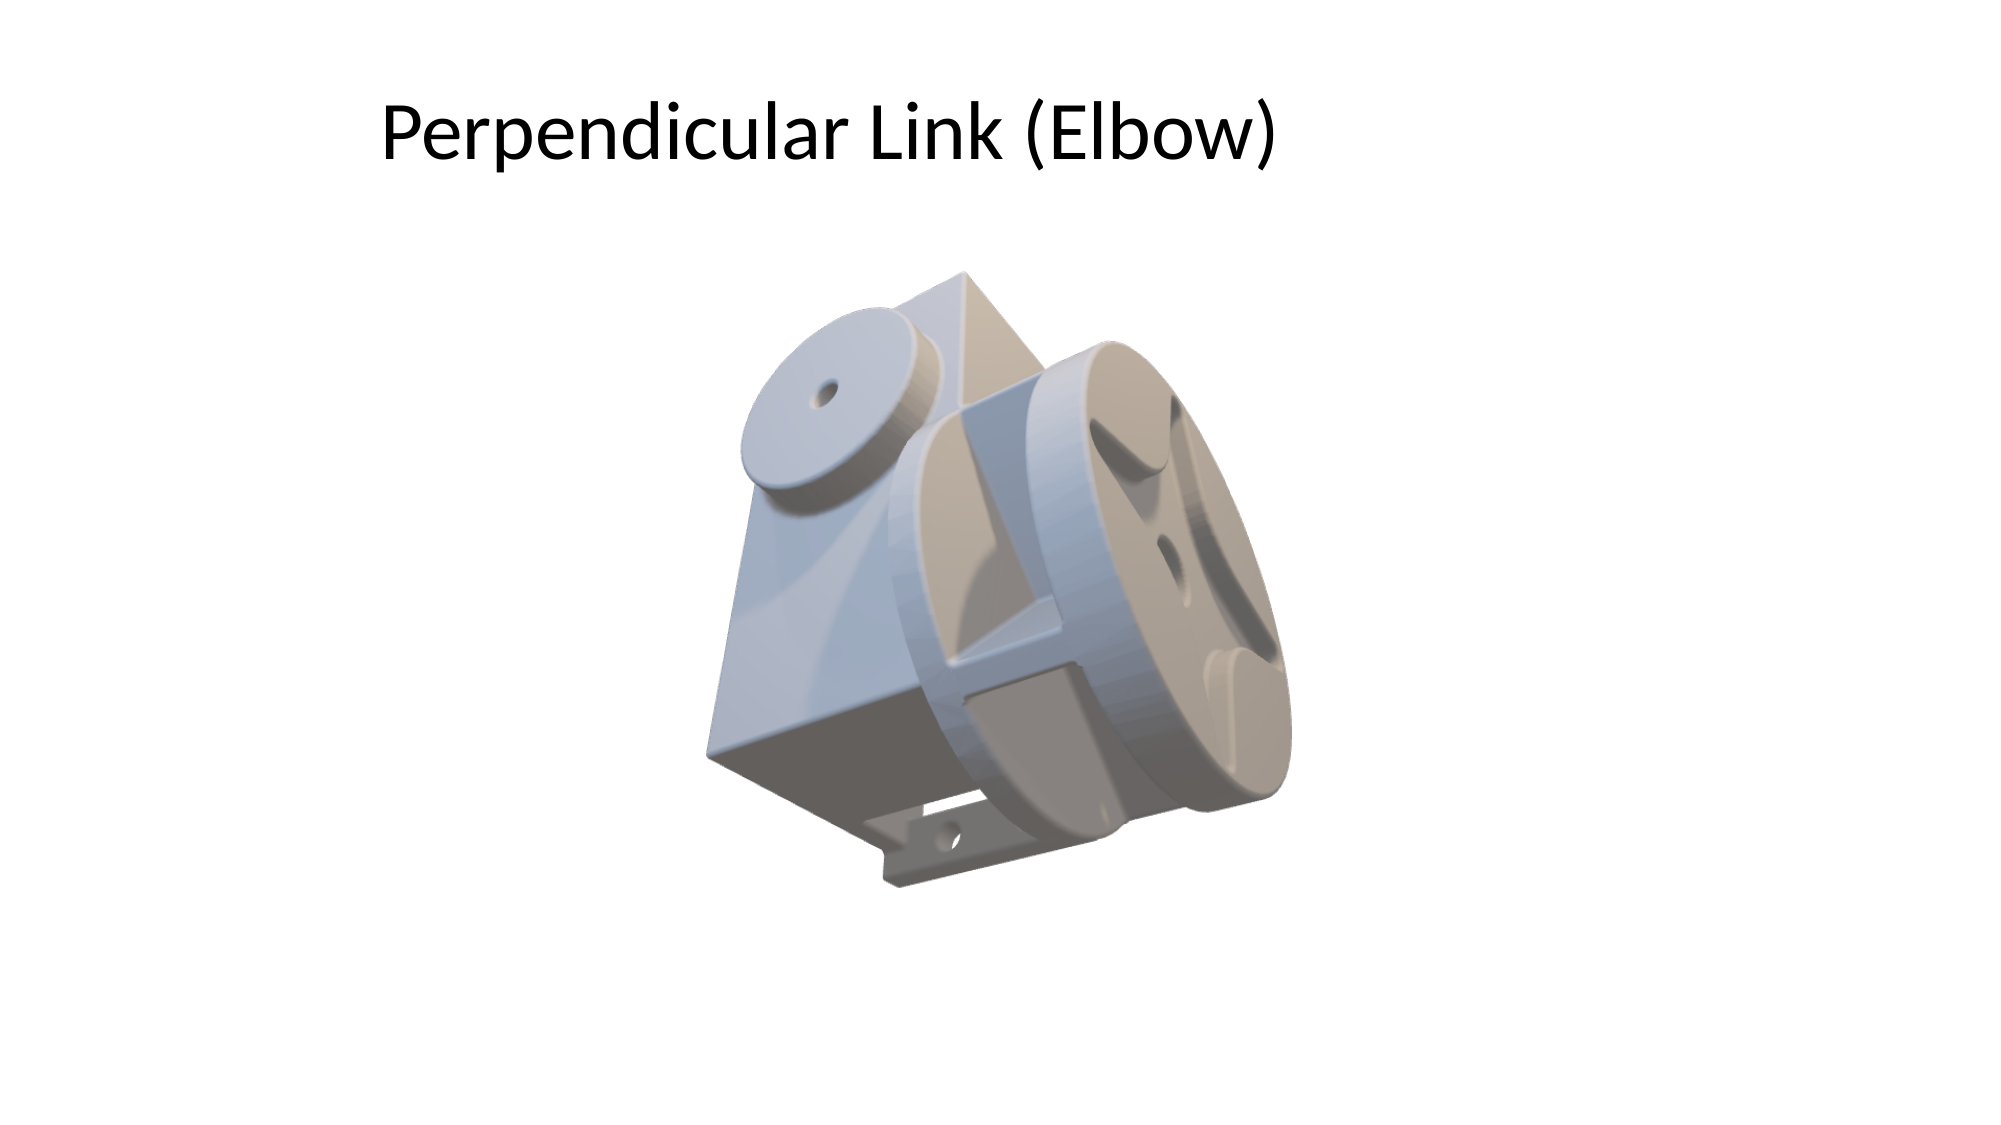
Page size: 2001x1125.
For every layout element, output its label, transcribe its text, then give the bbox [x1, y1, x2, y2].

picture [700, 230, 1300, 895]
text_box Perpendicular Link (Elbow) [365, 69, 1449, 184]
